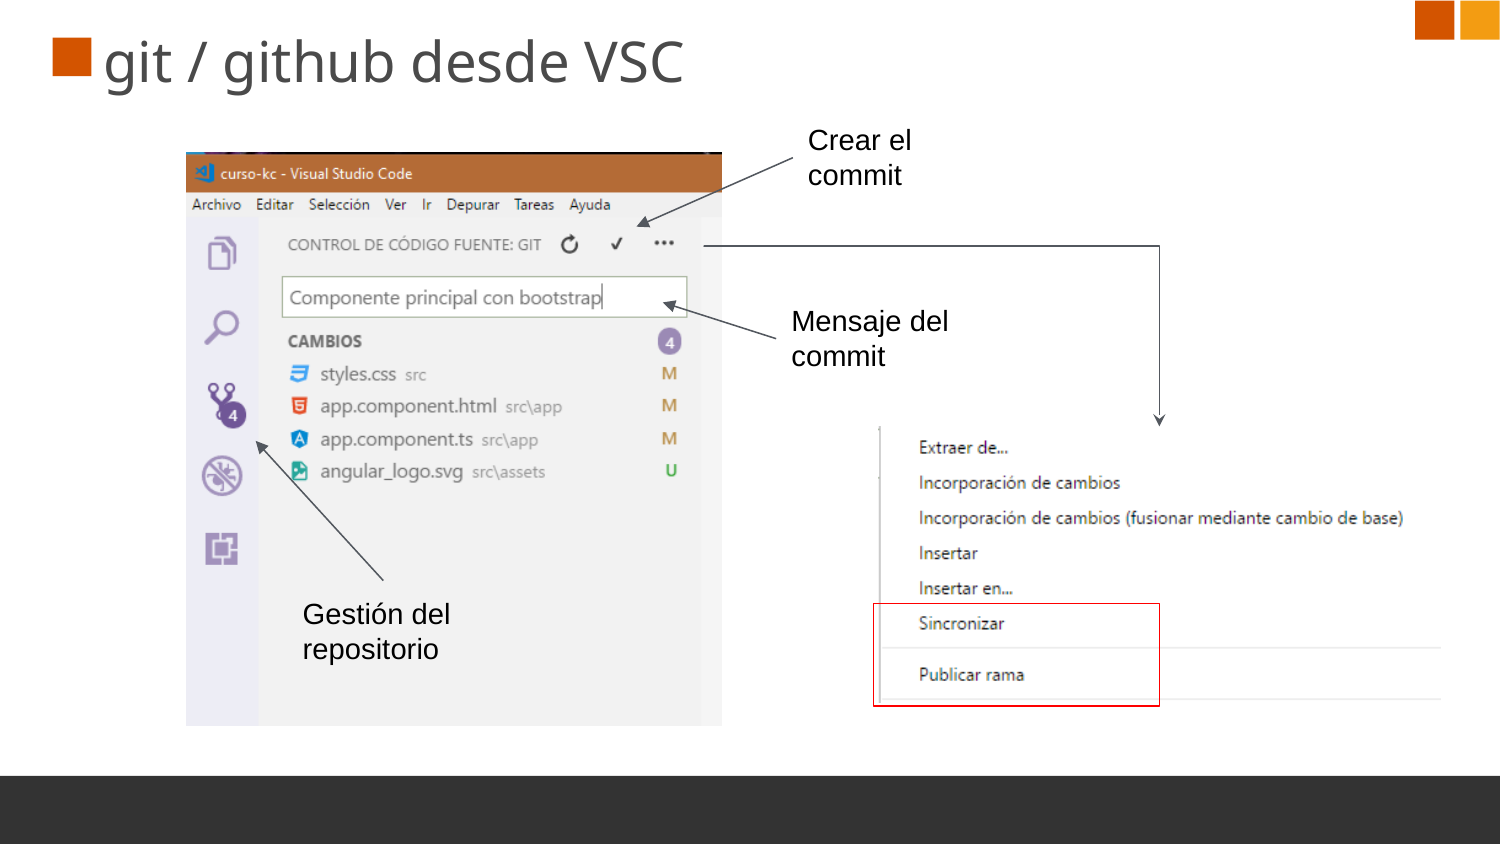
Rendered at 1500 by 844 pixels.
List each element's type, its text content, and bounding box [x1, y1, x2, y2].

picture [878, 426, 1441, 704]
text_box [255, 440, 384, 581]
title git / github desde VSC [94, 17, 1381, 107]
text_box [703, 245, 1160, 427]
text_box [662, 302, 698, 339]
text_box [636, 157, 794, 227]
text_box Crear el commit [792, 106, 985, 209]
picture [186, 152, 722, 726]
